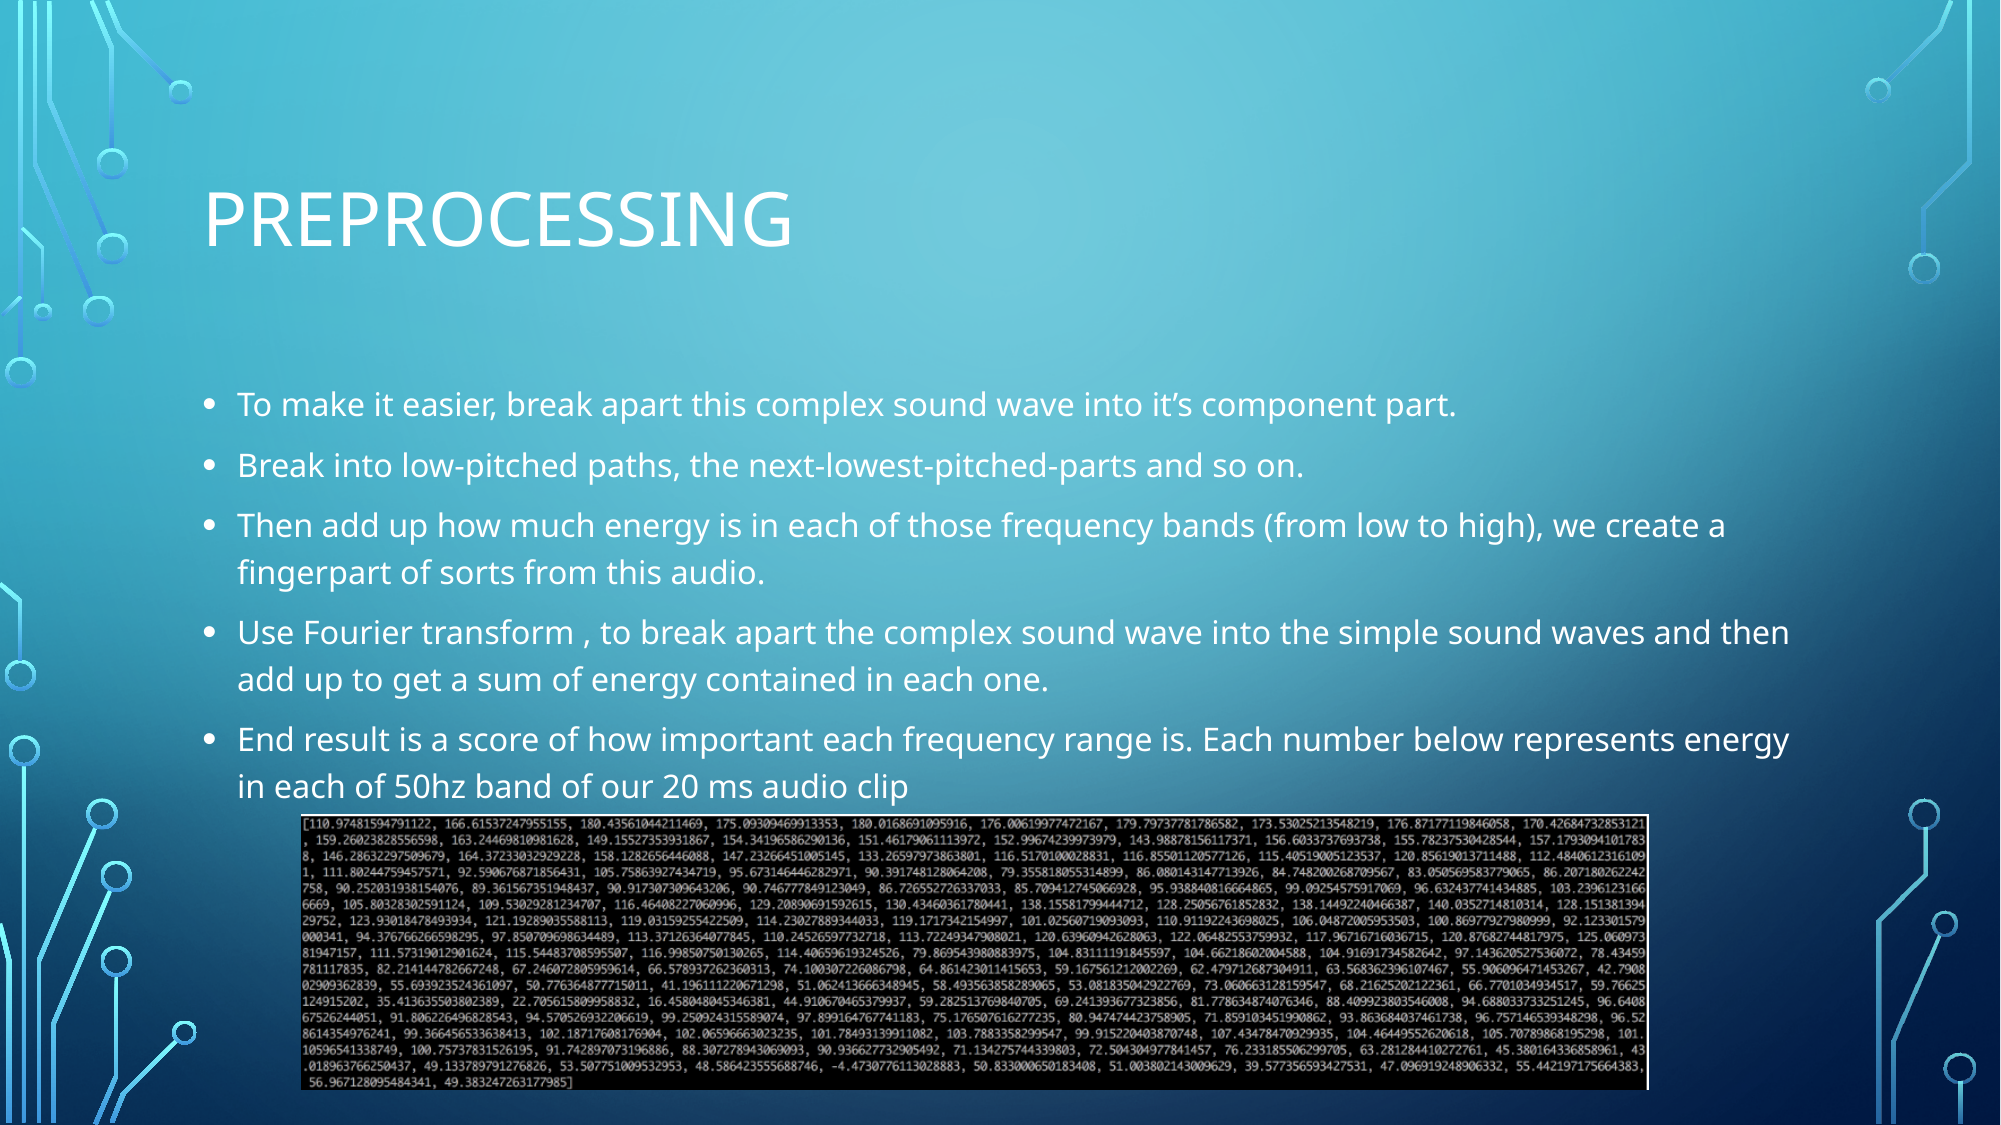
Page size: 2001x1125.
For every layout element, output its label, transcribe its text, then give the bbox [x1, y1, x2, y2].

list To make it easier, break apart this complex sound wave into it’s component part. Break into low-pitched paths, the next-lowest-pitched-parts and so on. Then add up how much energy is in each of those frequency bands (from low to high), we create a fingerpart of sorts from this audio. Use Fourier transform , to break apart the complex sound wave into the simple sound waves and then add up to get a sum of energy contained in each one. End result is a score of how important each frequency range is. Each number below represents energy in each of 50hz band of our 20 ms audio clip [187, 369, 1813, 815]
picture [300, 814, 1649, 1090]
title Preprocessing [187, 101, 1813, 344]
